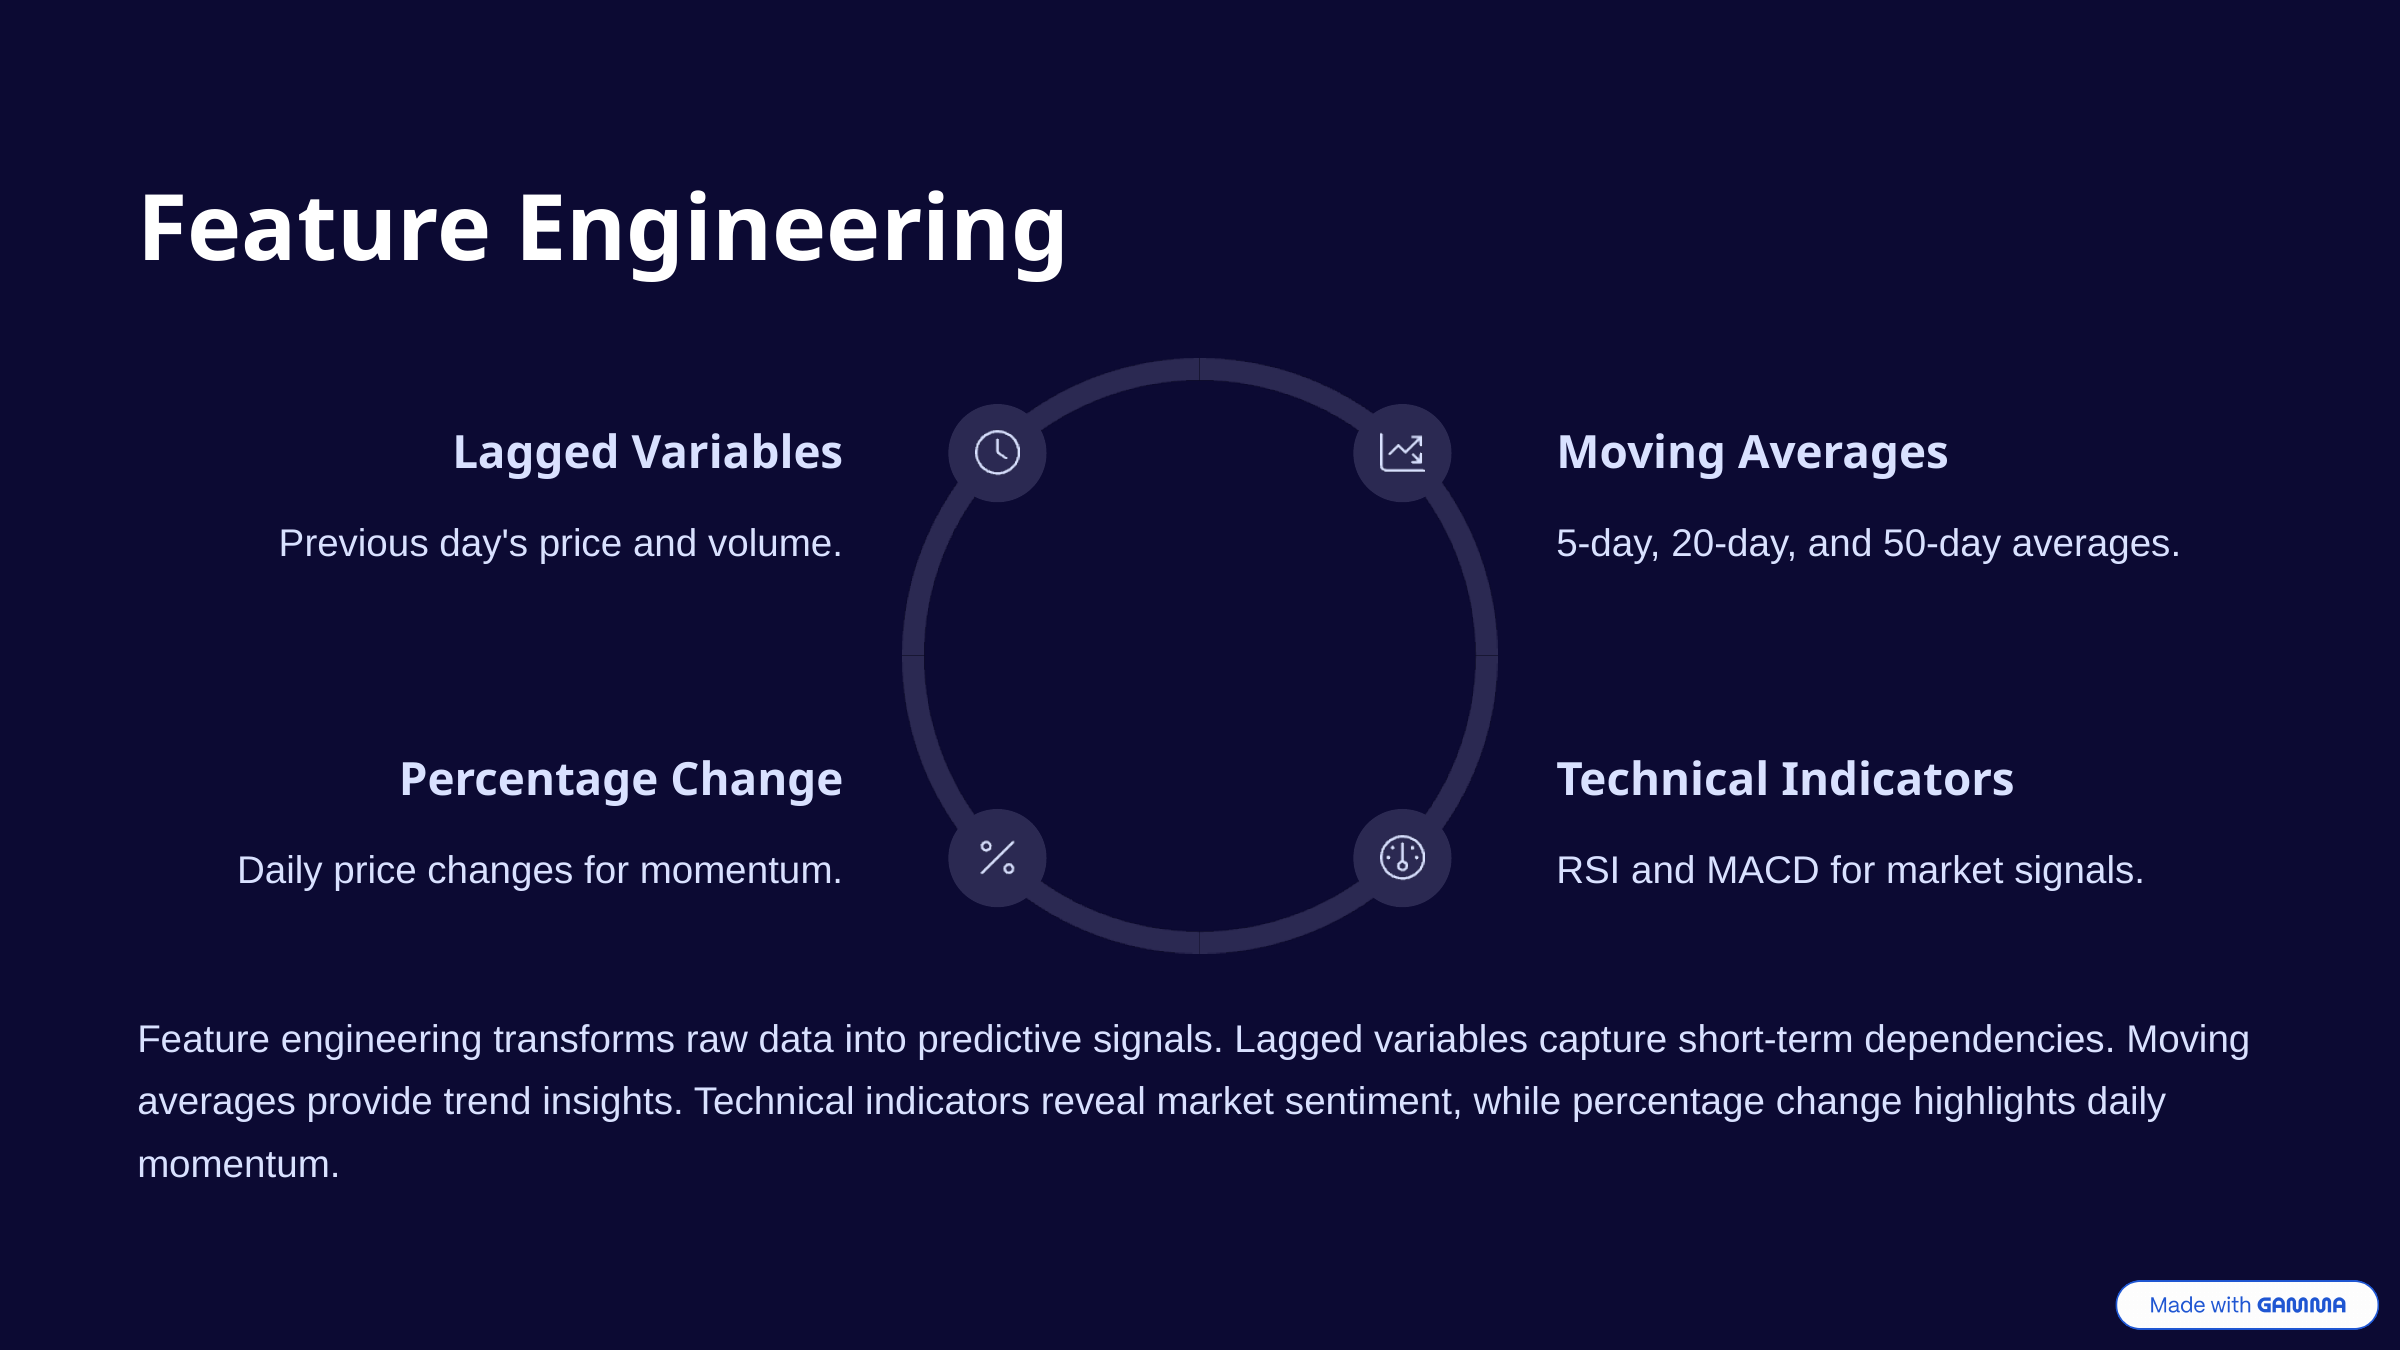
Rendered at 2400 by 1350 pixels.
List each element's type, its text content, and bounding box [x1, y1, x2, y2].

text_box Previous day's price and volume. [137, 501, 844, 565]
picture [902, 358, 1498, 954]
text_box Daily price changes for momentum. [137, 828, 844, 892]
text_box RSI and MACD for market signals. [1556, 828, 2263, 892]
text_box Moving Averages [1556, 420, 2019, 478]
text_box 5-day, 20-day, and 50-day averages. [1556, 501, 2263, 565]
text_box Technical Indicators [1556, 747, 2070, 805]
text_box Feature Engineering [137, 164, 1157, 280]
text_box Lagged Variables [381, 420, 844, 478]
text_box Percentage Change [336, 747, 844, 805]
picture [2106, 1271, 2389, 1339]
text_box Feature engineering transforms raw data into predictive signals. Lagged variables capture short-term dependencies. Moving averages provide trend insights. Technical indicators reveal market sentiment, while percentage change highlights daily momentum. [137, 997, 2263, 1186]
